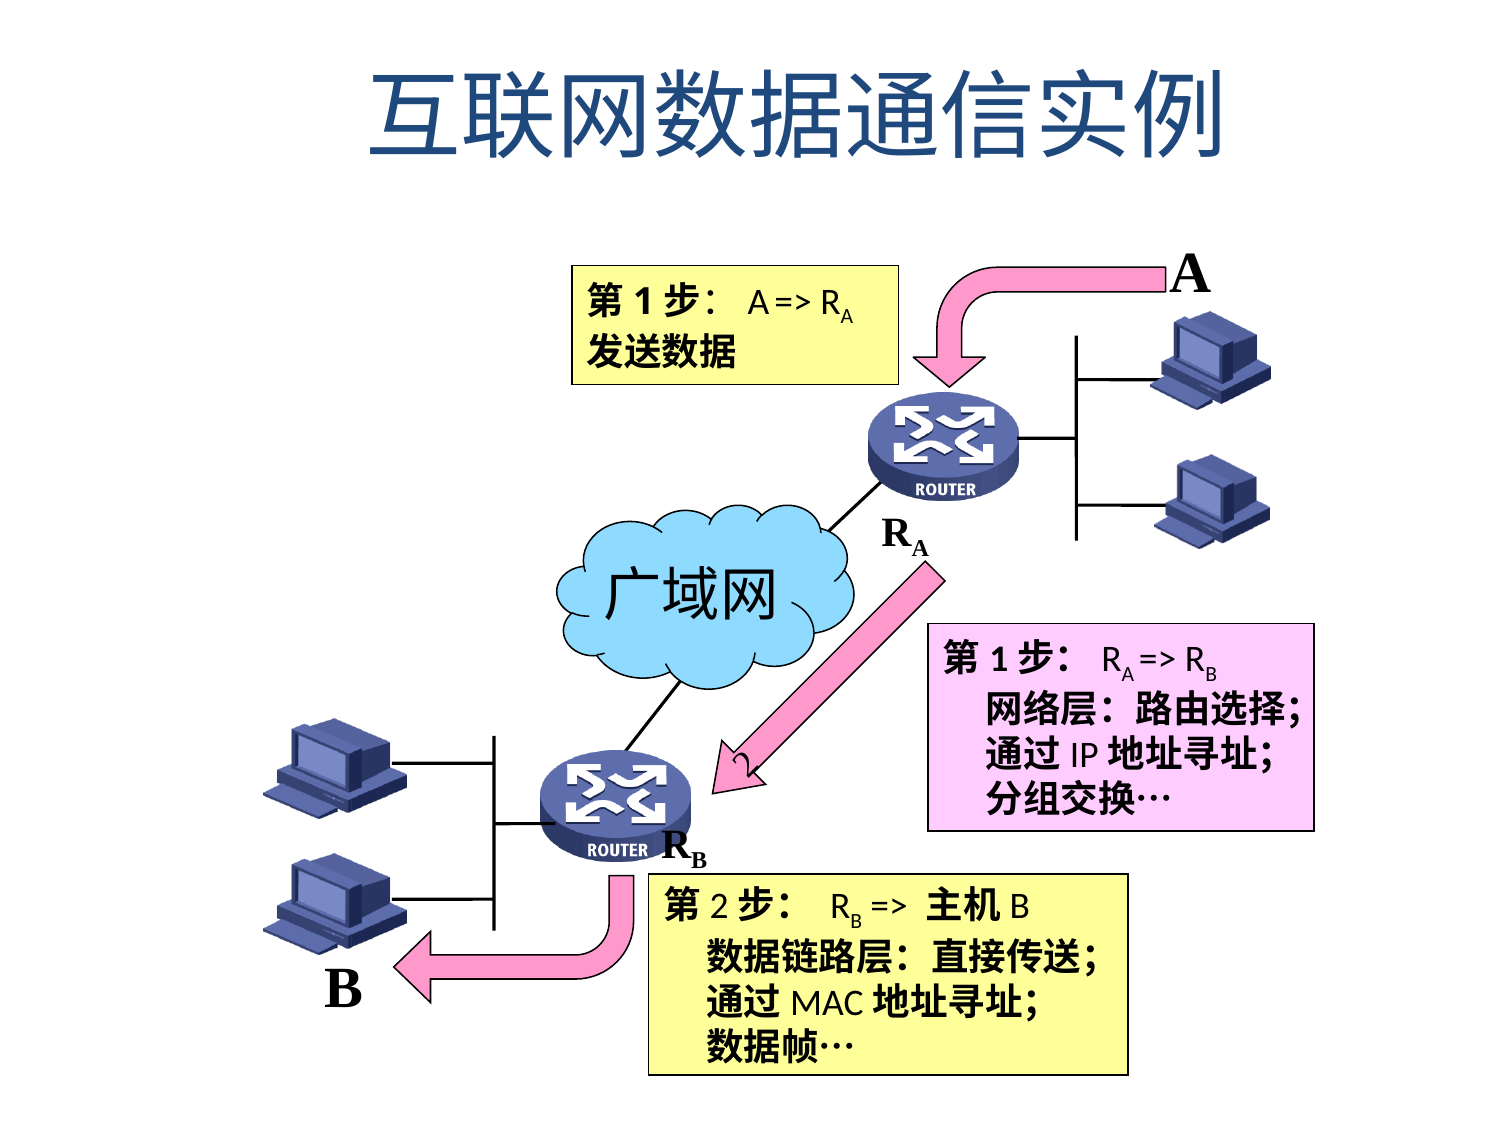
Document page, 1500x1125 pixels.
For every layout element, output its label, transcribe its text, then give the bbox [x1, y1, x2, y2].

picture [263, 717, 407, 819]
title 互联网数据通信实例 [138, 37, 1454, 188]
text_box RA [881, 508, 1007, 562]
picture [1150, 311, 1271, 410]
text_box A [1154, 226, 1255, 310]
picture [868, 392, 1020, 501]
text_box B [310, 962, 373, 1027]
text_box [571, 265, 1166, 388]
picture [263, 853, 407, 955]
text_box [666, 623, 1315, 832]
picture [1154, 454, 1270, 549]
text_box 广域网 [554, 503, 857, 681]
picture [540, 750, 691, 863]
text_box RB [687, 841, 786, 872]
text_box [393, 873, 1129, 1117]
